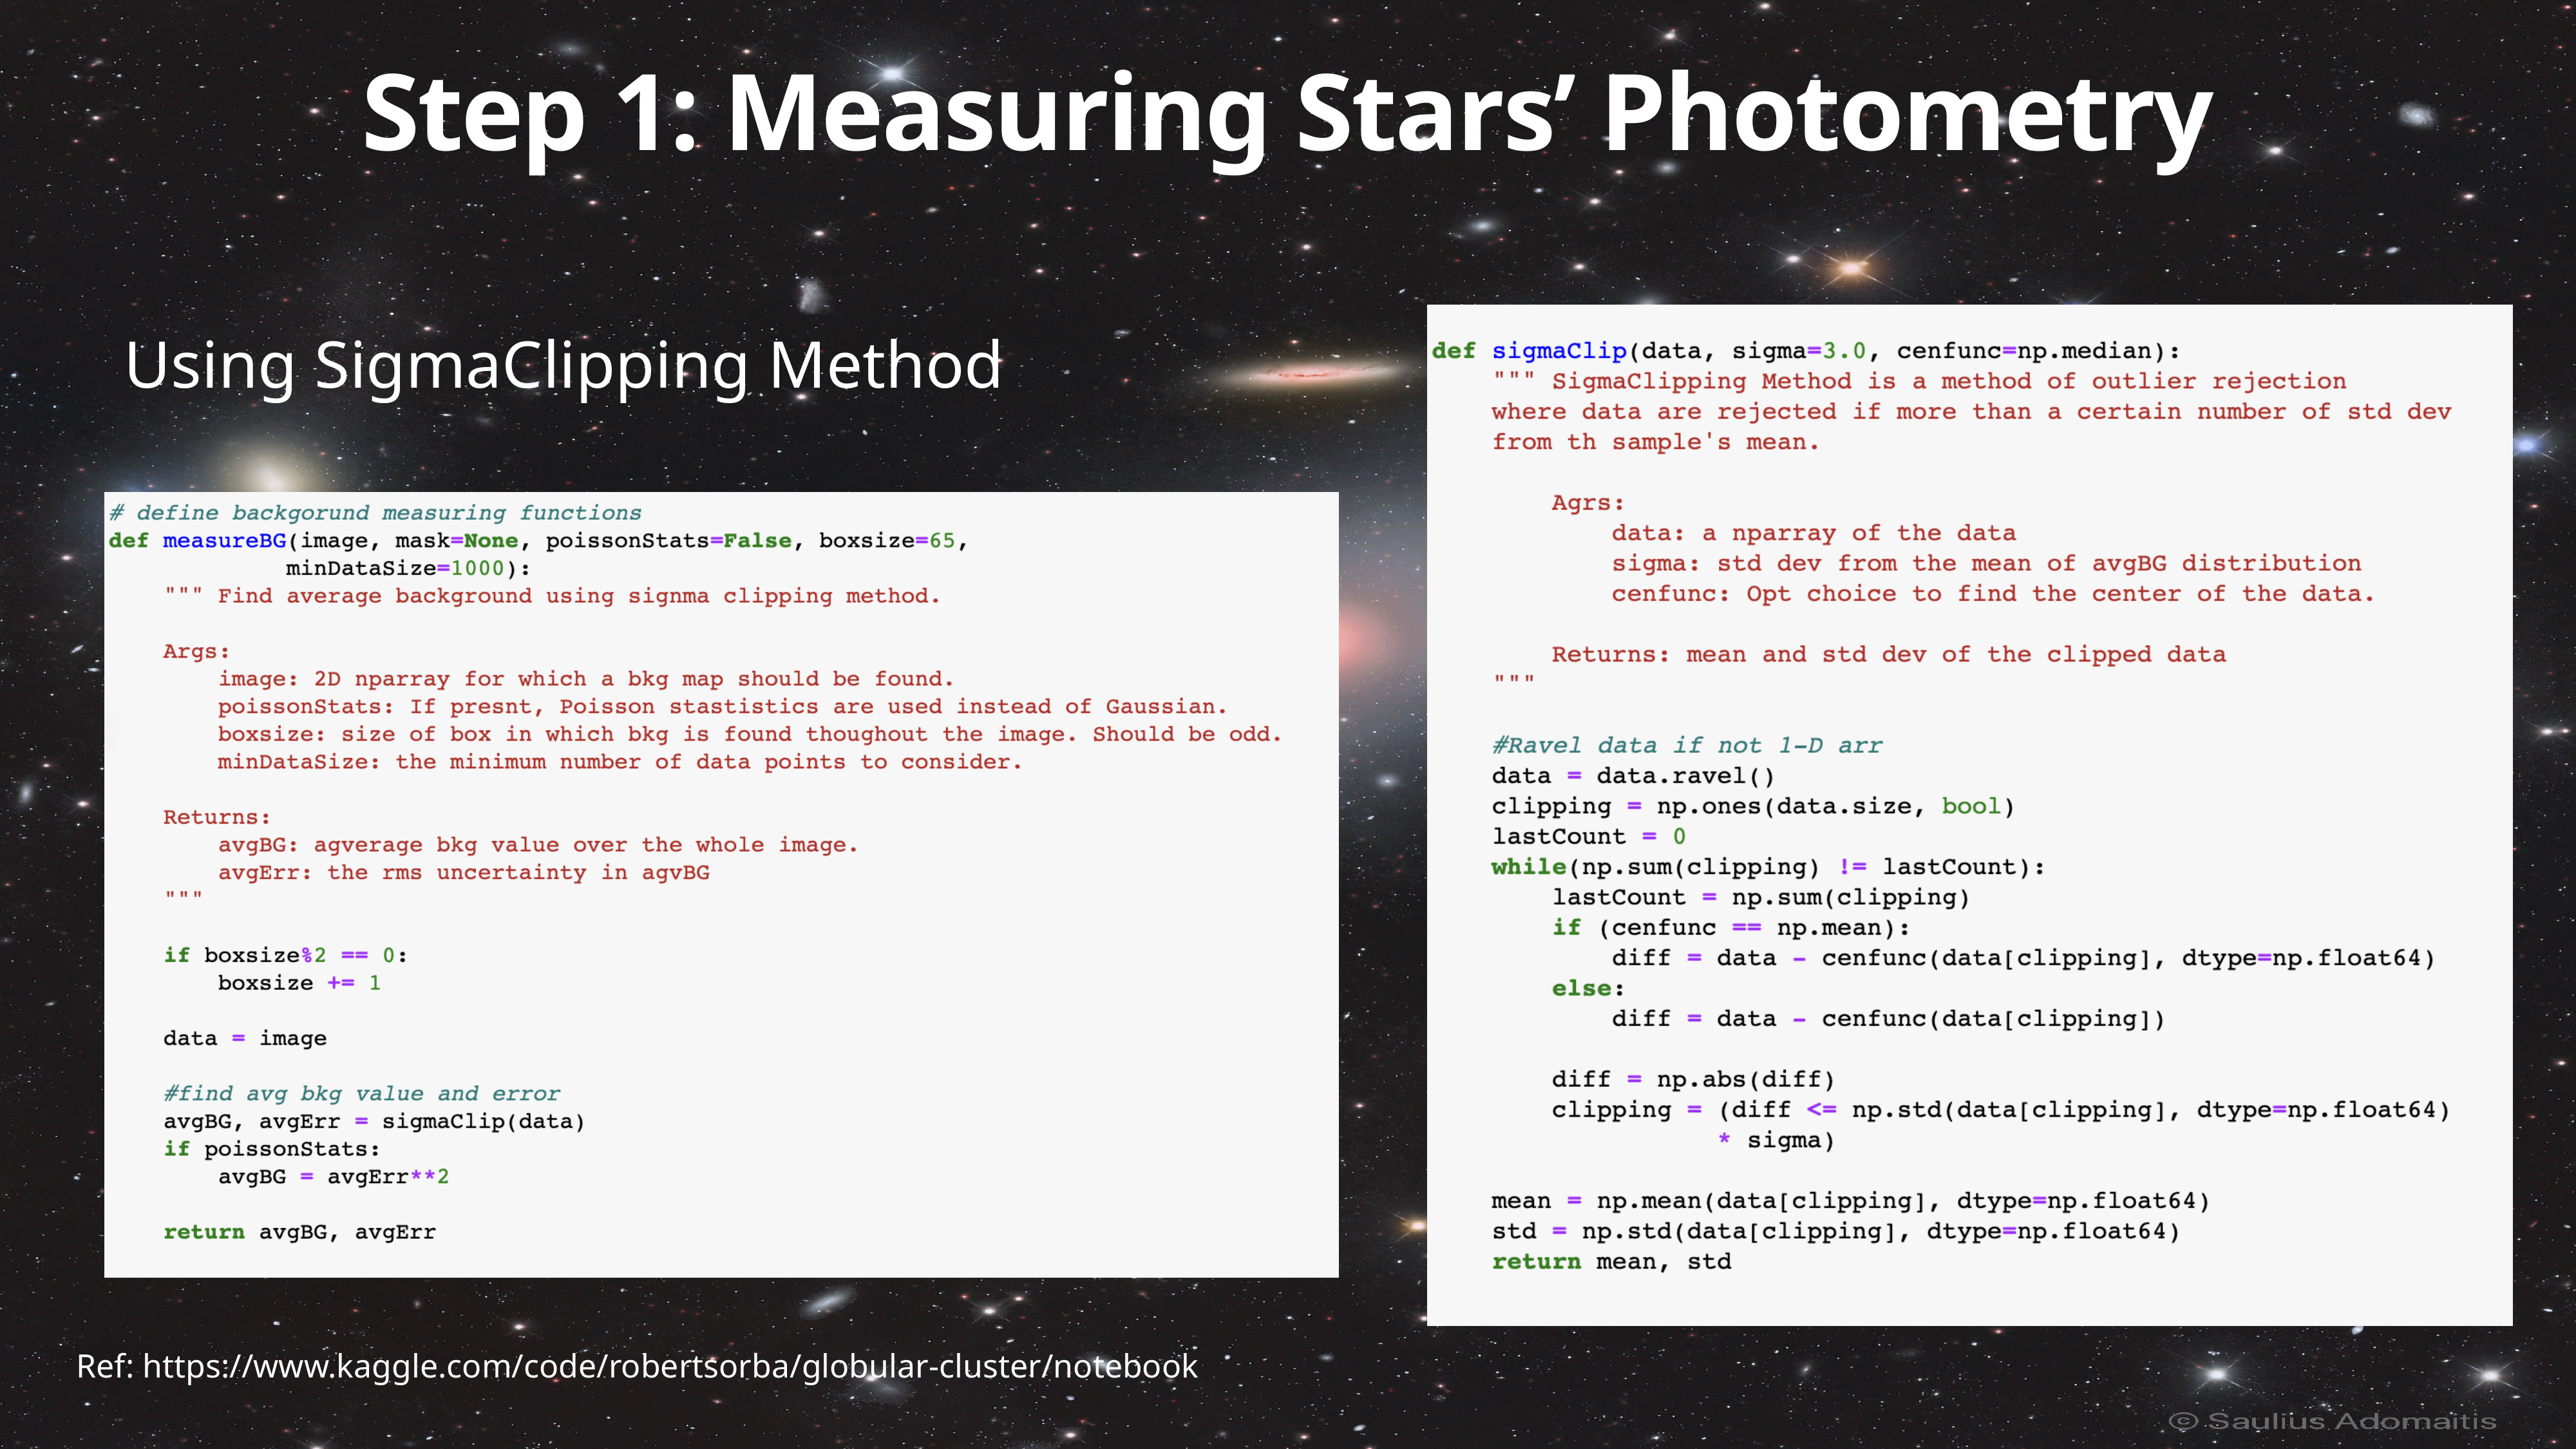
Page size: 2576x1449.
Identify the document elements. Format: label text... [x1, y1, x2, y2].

title Step 1: Measuring Stars’ Photometry [127, 63, 2449, 216]
list Using SigmaClipping Method [118, 327, 1390, 545]
picture [0, 0, 2576, 1449]
text_box Ref: https://www.kaggle.com/code/robertsorba/globular-cluster/notebook [71, 1340, 1205, 1390]
